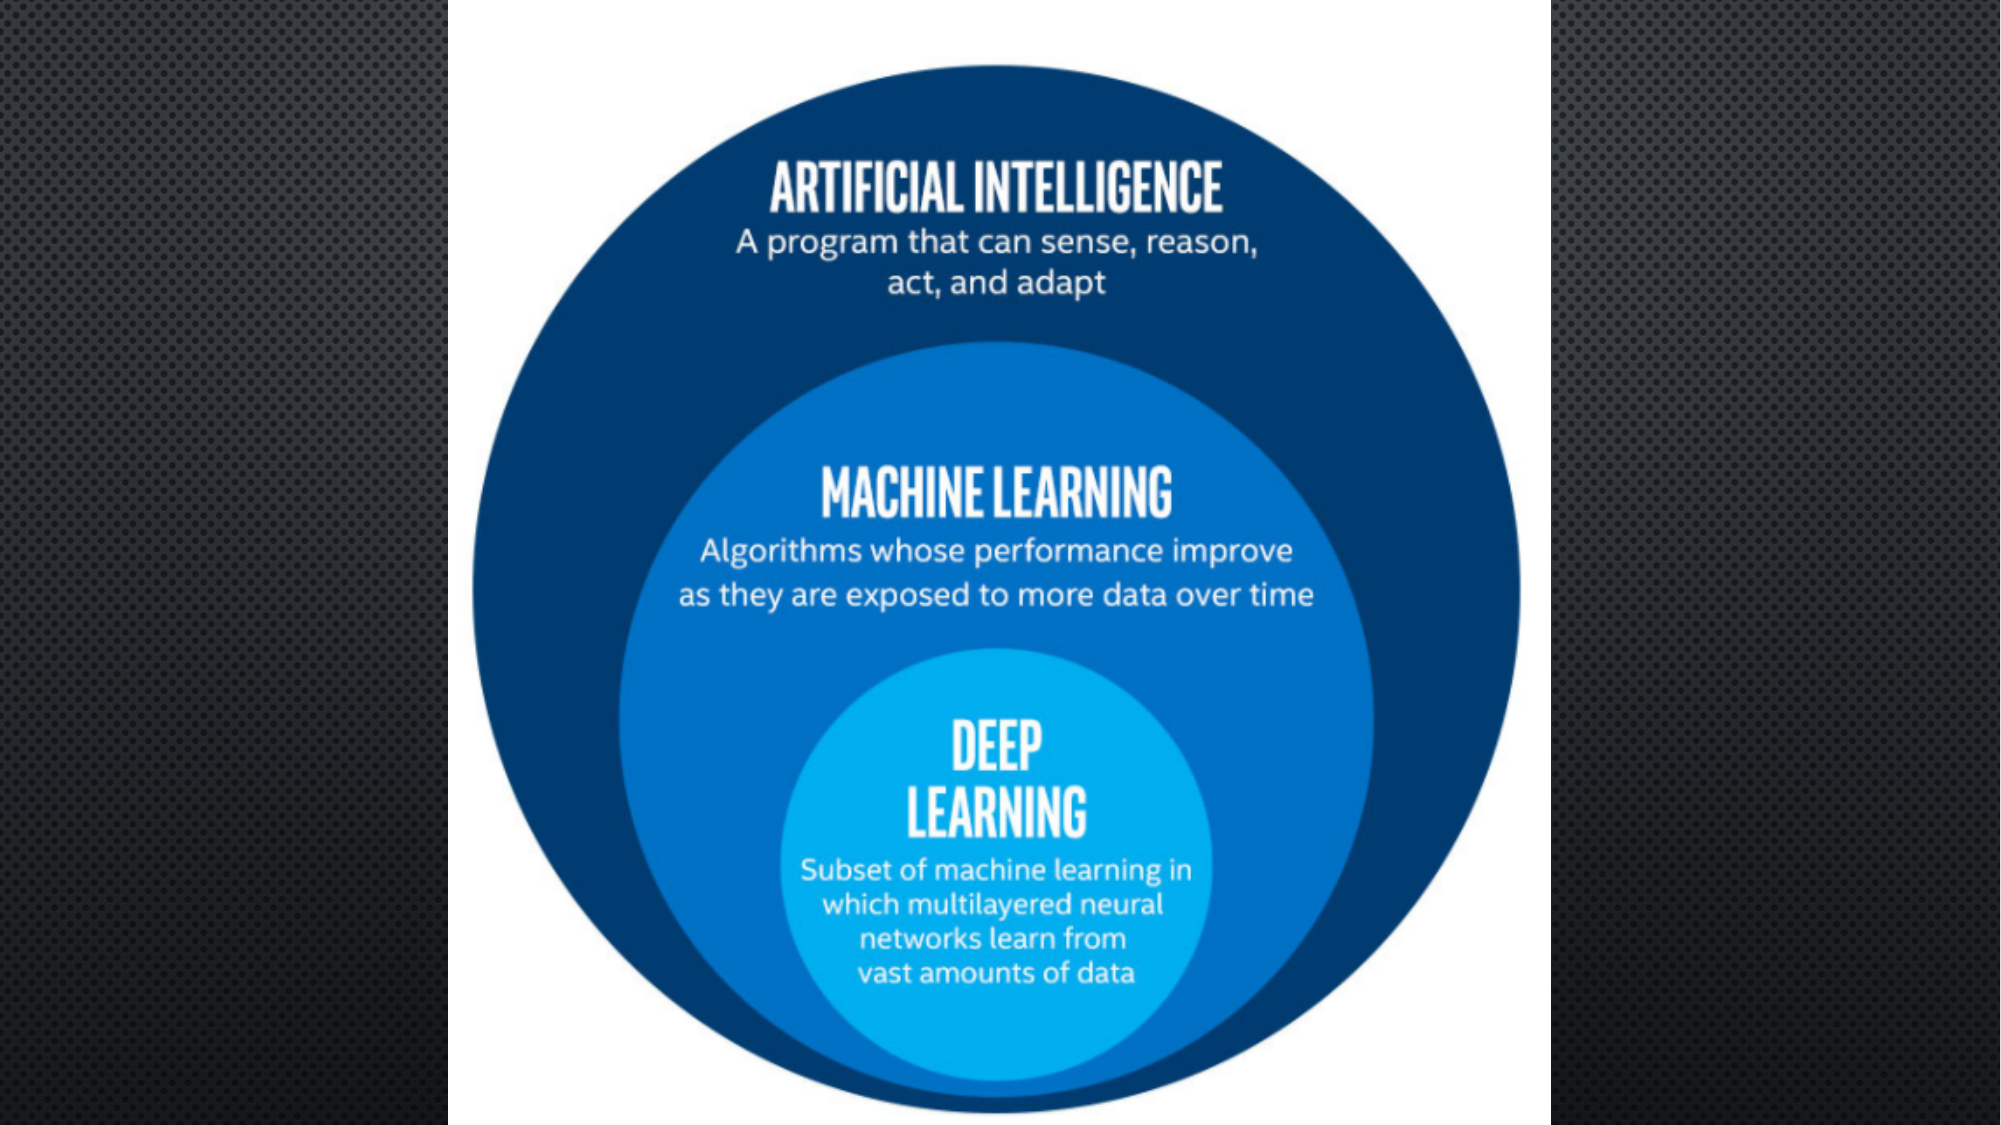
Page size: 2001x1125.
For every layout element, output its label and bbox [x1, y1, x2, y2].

list [448, 0, 1552, 1125]
